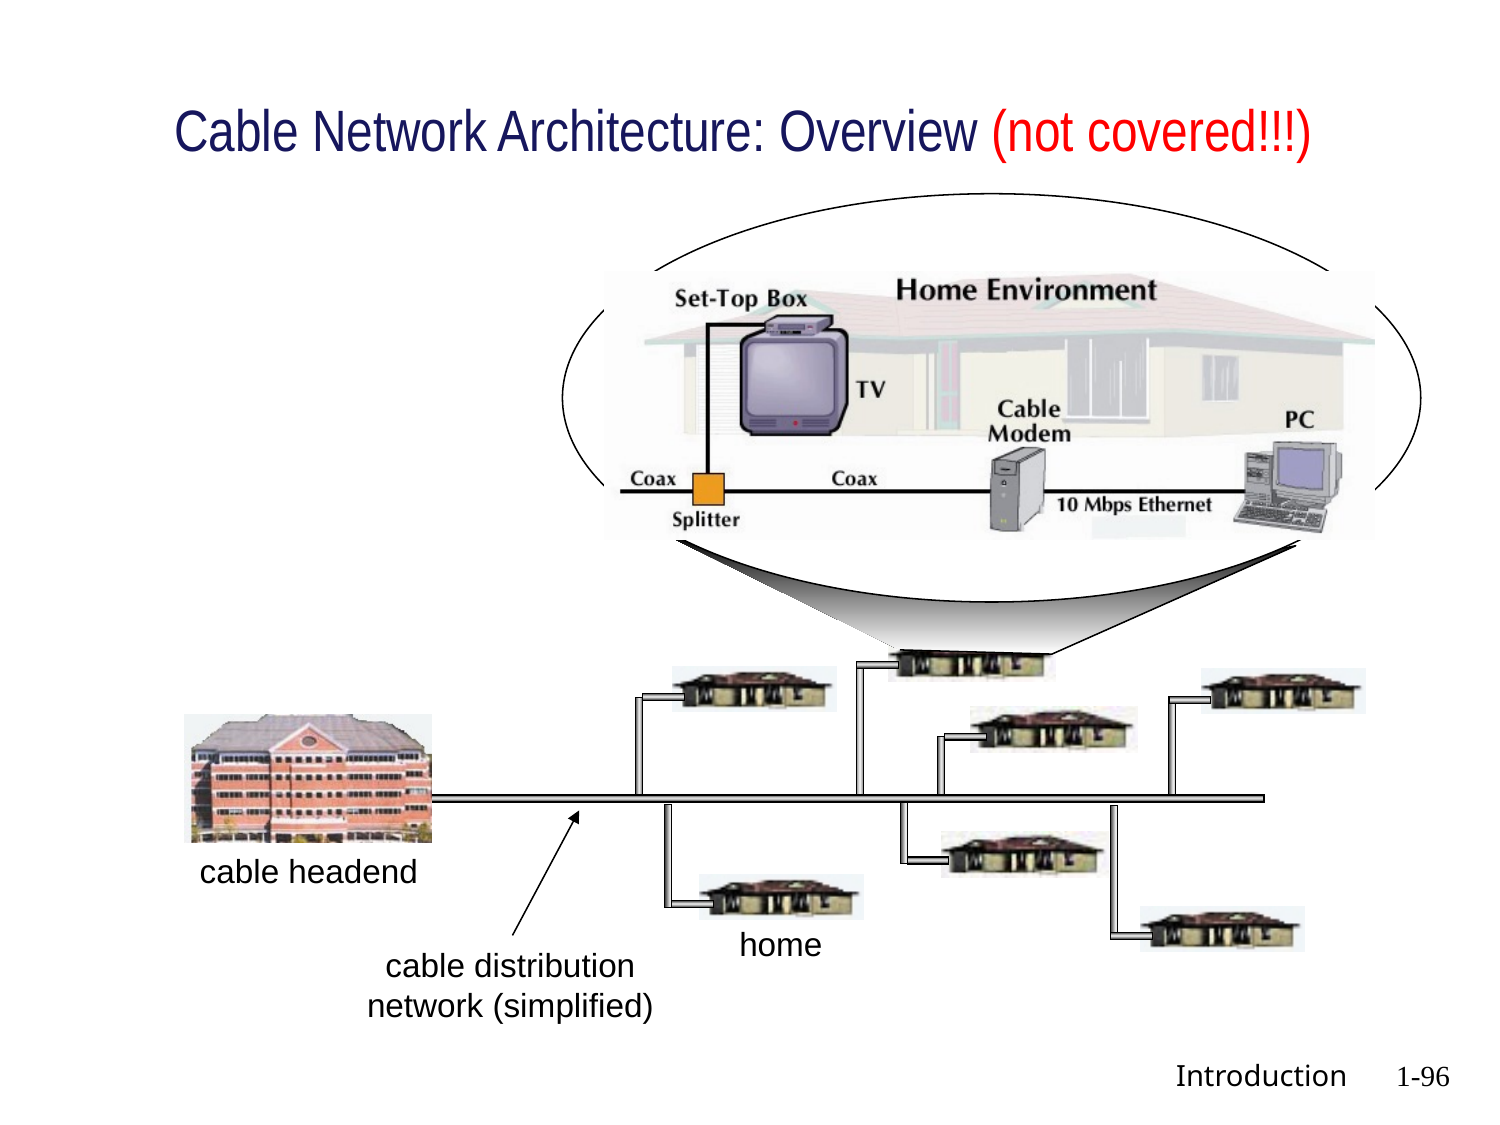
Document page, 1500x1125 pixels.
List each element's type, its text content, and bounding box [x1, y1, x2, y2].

text_box [987, 795, 1163, 803]
picture [888, 655, 1056, 682]
picture [671, 666, 837, 712]
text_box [1110, 804, 1153, 940]
text_box [1214, 795, 1264, 803]
picture [698, 874, 864, 921]
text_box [671, 803, 714, 909]
text_box home [724, 929, 838, 971]
text_box [688, 795, 854, 803]
text_box [438, 795, 638, 803]
picture [941, 831, 1109, 878]
picture [970, 706, 1138, 753]
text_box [906, 801, 950, 865]
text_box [562, 193, 1421, 655]
title Cable Network Architecture: Overview (not covered!!!) [68, 34, 1419, 223]
text_box cable distribution network (simplified) [352, 936, 669, 1032]
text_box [642, 693, 685, 798]
picture [1200, 668, 1366, 715]
text_box cable headend [184, 849, 434, 898]
picture [1140, 905, 1306, 952]
text_box [899, 795, 939, 803]
footer Introduction [887, 1049, 1362, 1125]
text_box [1168, 696, 1212, 801]
text_box [512, 810, 580, 936]
picture [184, 714, 432, 844]
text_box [856, 663, 899, 796]
slide_number 1-96 [1362, 1049, 1466, 1125]
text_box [944, 732, 987, 796]
